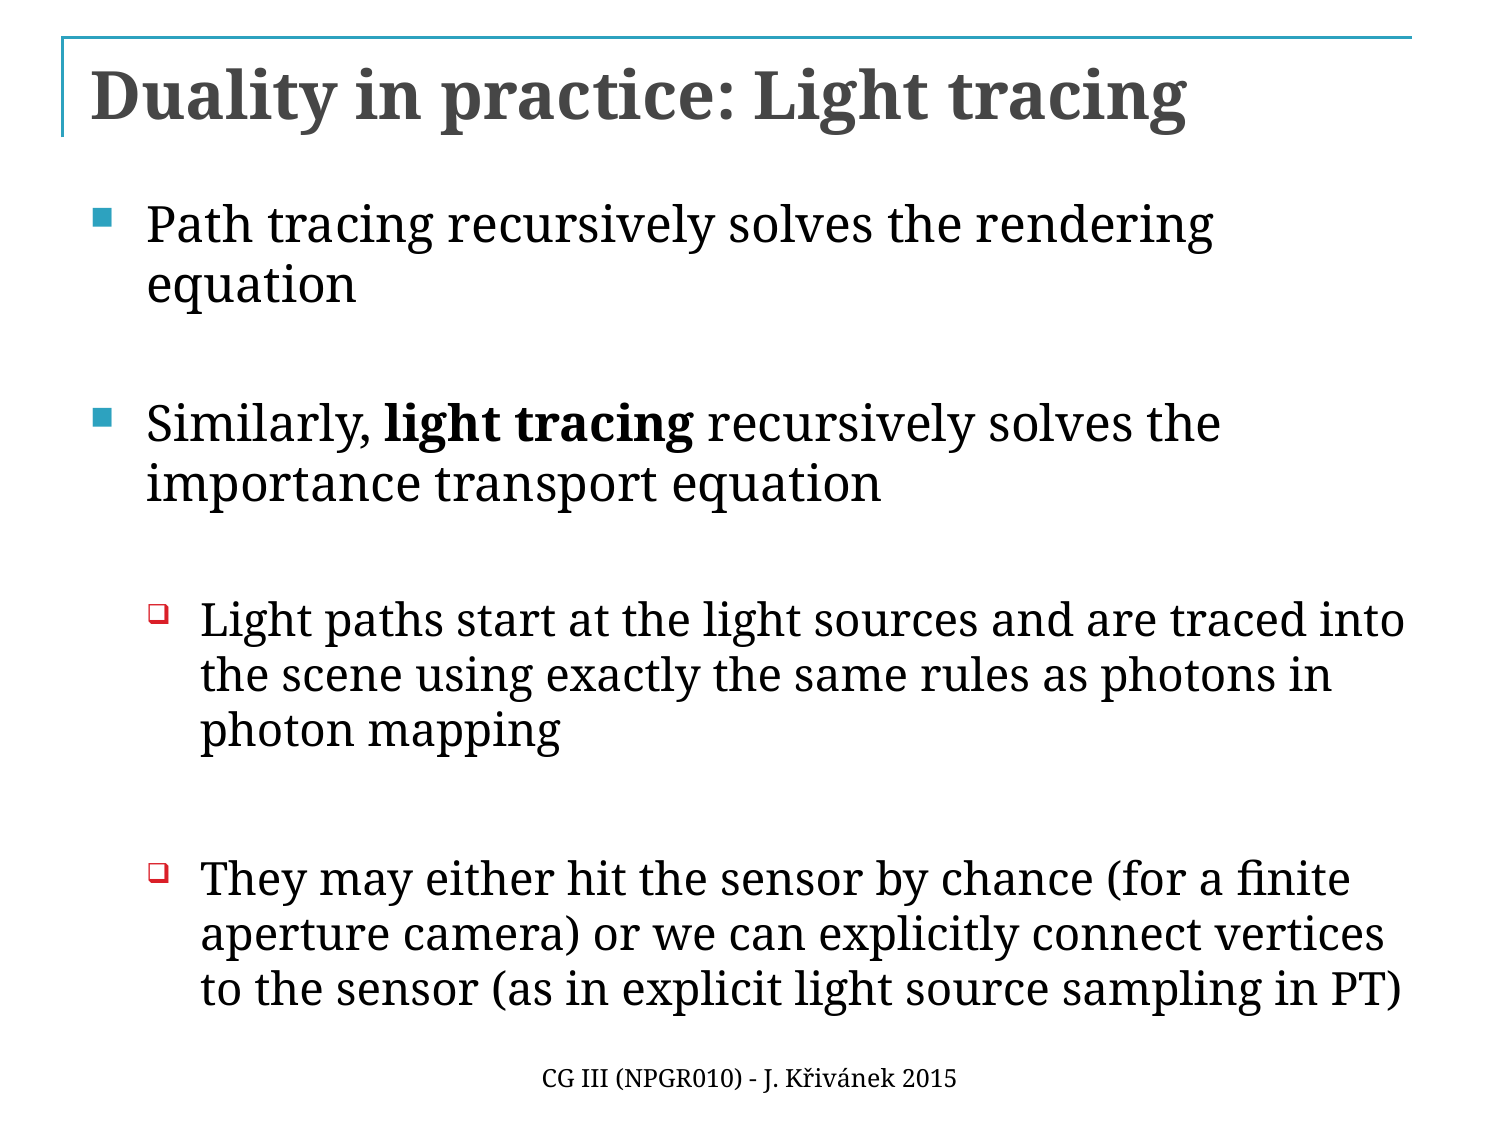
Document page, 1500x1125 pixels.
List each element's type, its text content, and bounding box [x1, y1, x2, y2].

title Duality in practice: Light tracing [74, 45, 1426, 184]
list Path tracing recursively solves the rendering equation Similarly, light tracing recursively solves the importance transport equation Light paths start at the light sources and are traced into the scene using exactly the same rules as photons in photon mapping They may either hit the sensor by chance (for a finite aperture camera) or we can explicitly connect vertices to the sensor (as in explicit light source sampling in PT) [74, 184, 1426, 1006]
footer CG III (NPGR010) - J. Křivánek 2015 [512, 1024, 988, 1101]
